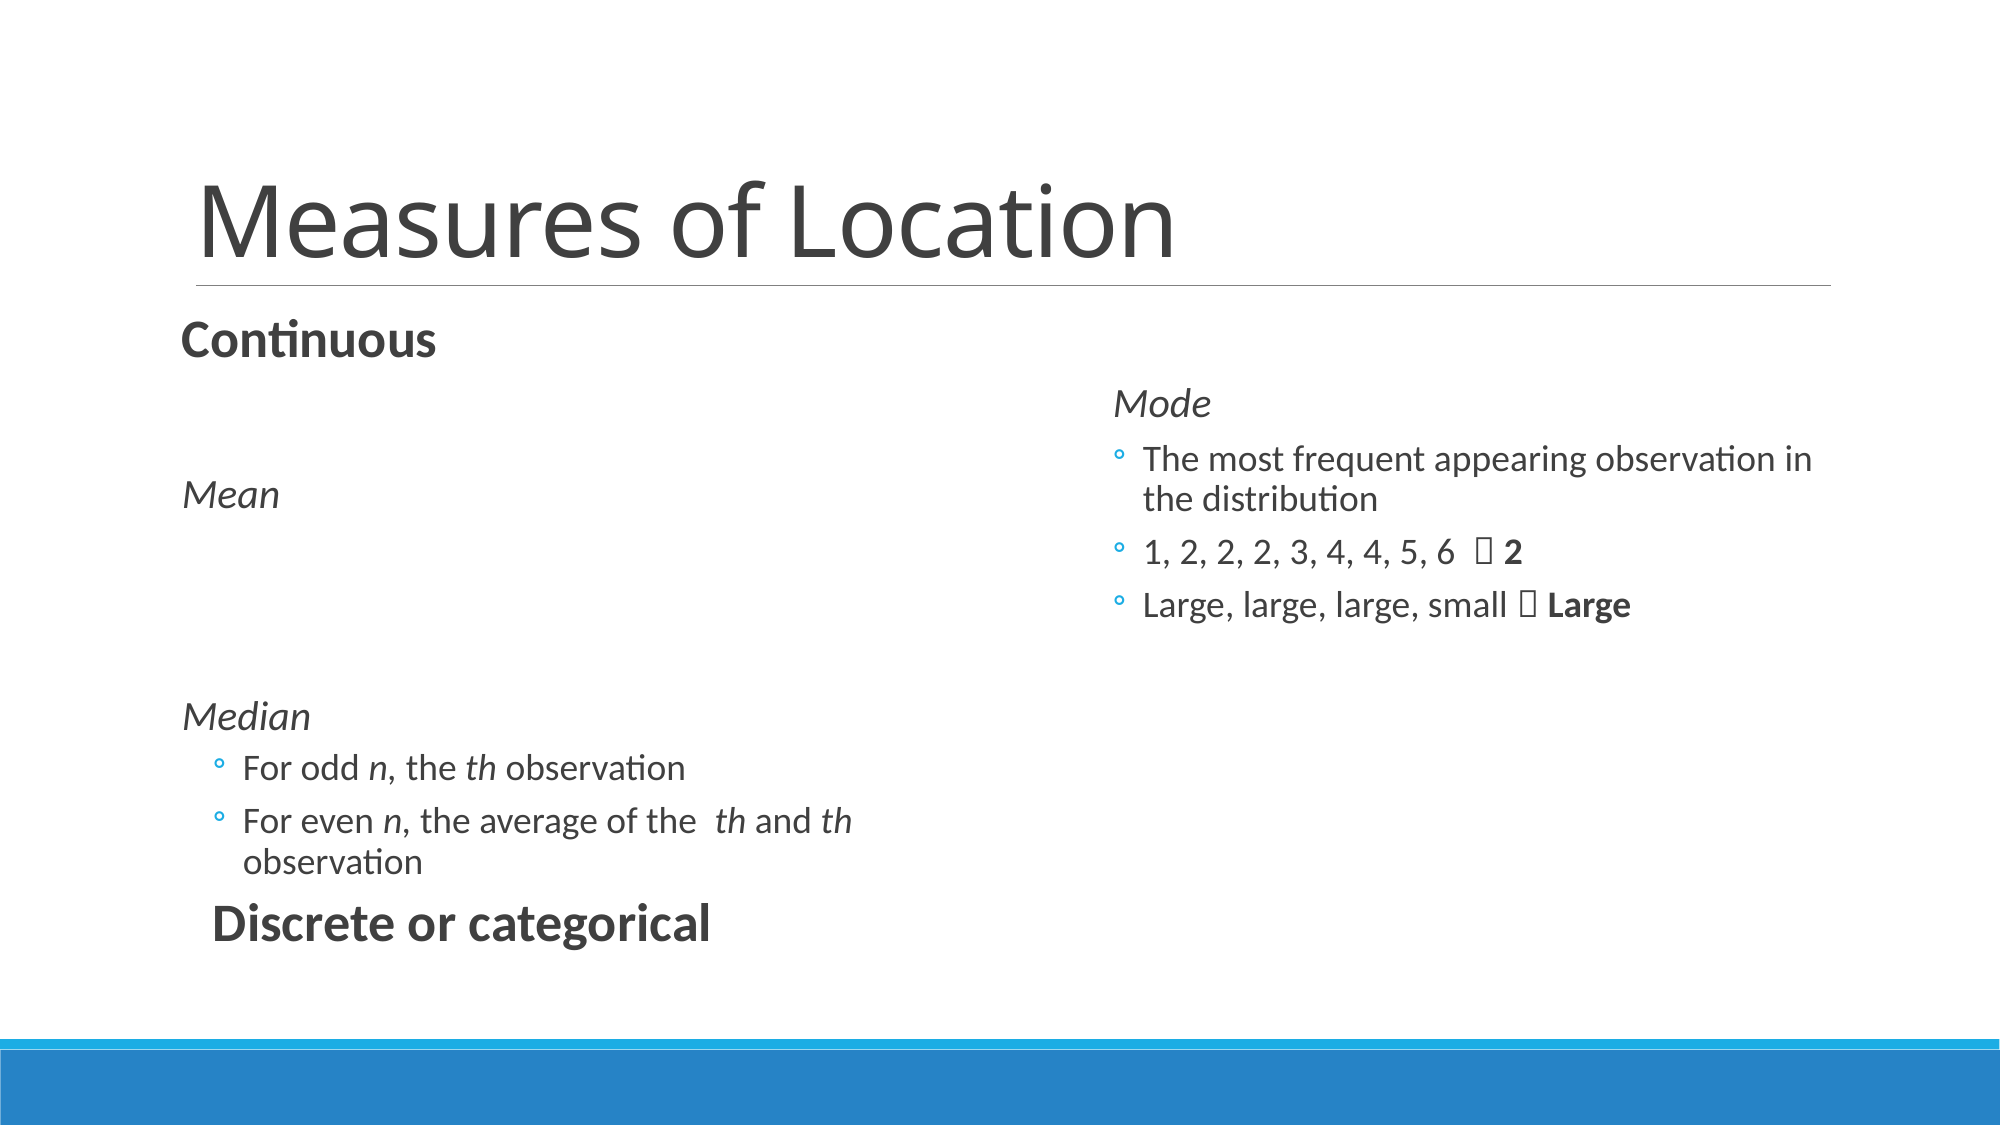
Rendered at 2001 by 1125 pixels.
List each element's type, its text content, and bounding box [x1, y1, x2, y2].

title Measures of Location [180, 47, 1830, 285]
